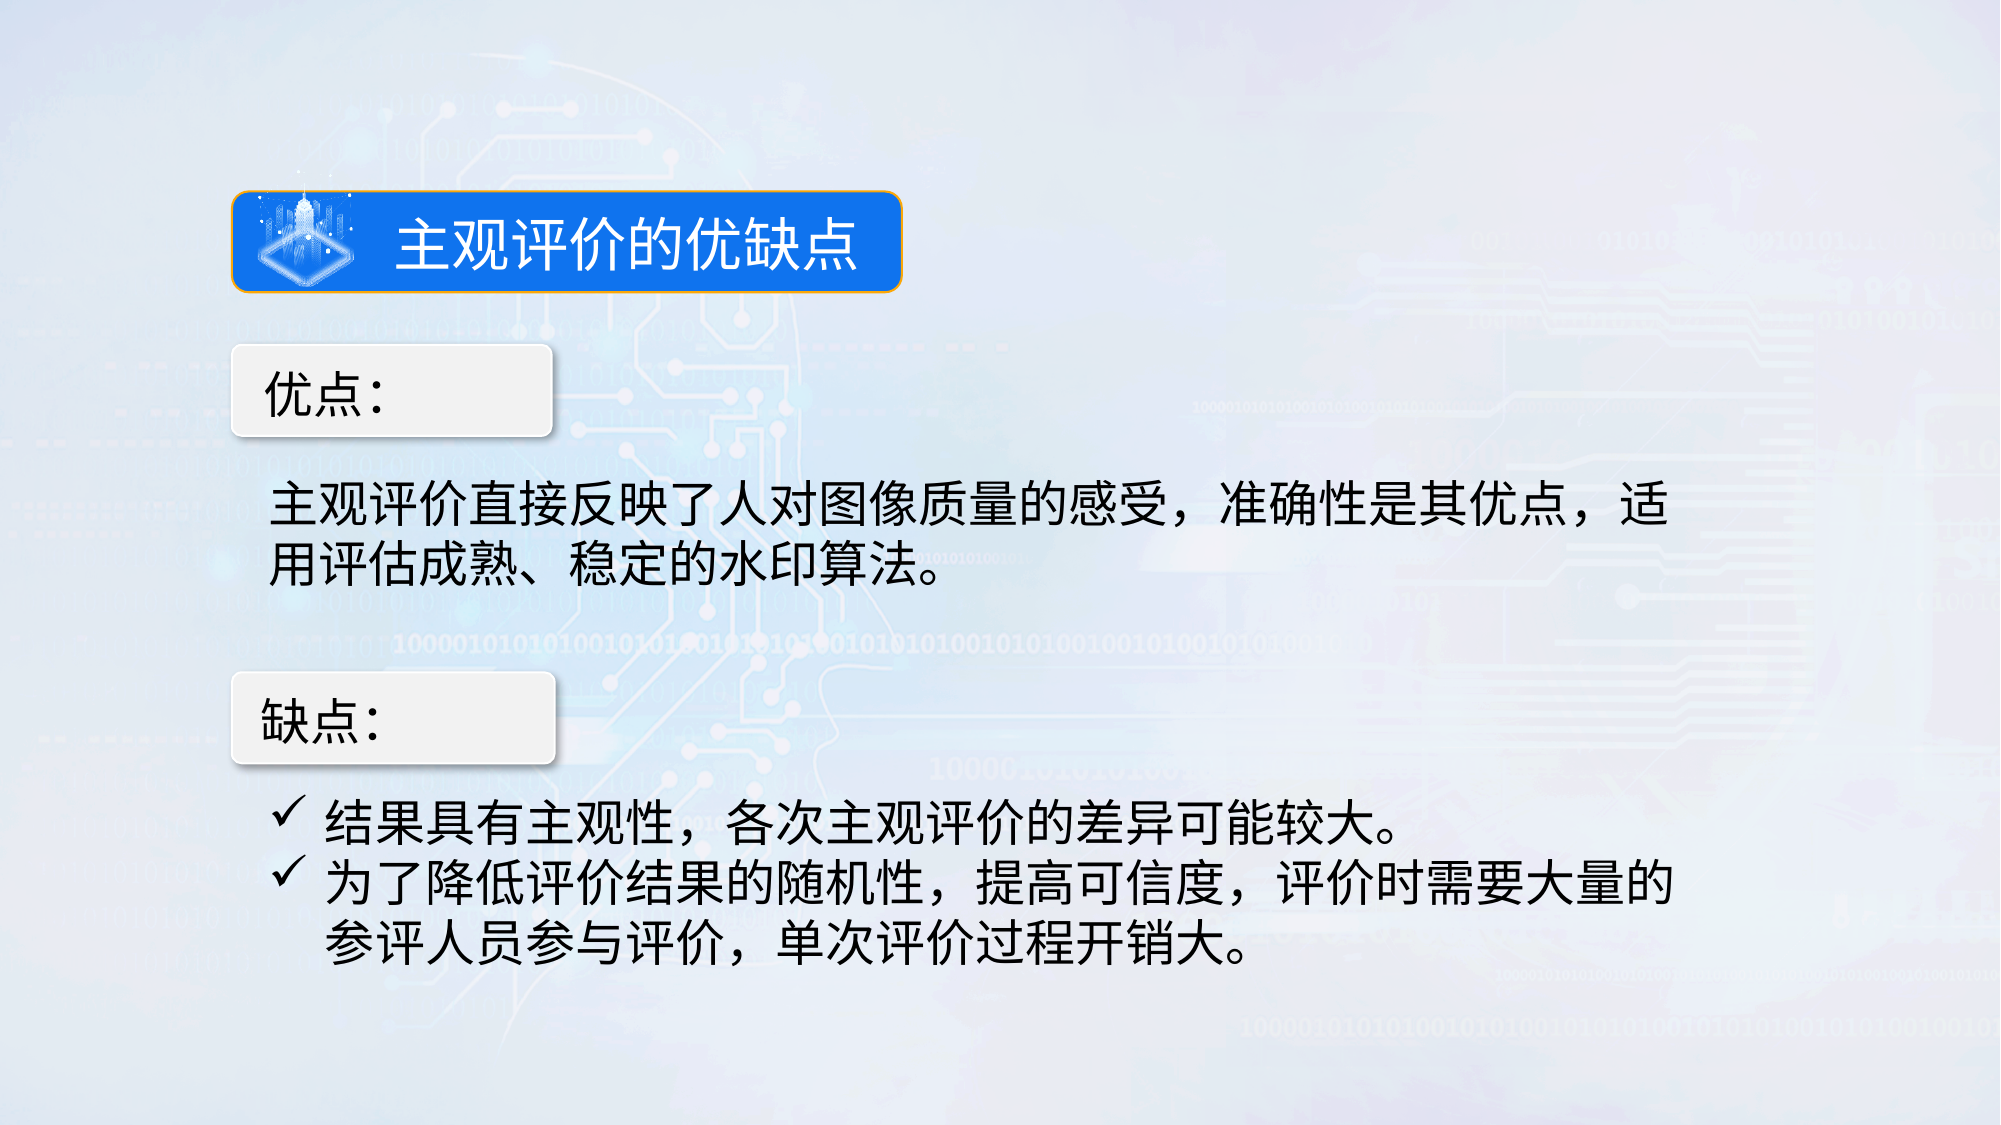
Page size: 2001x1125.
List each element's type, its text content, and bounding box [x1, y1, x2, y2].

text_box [231, 344, 563, 436]
picture [0, 0, 2000, 1125]
text_box 主观评价直接反映了人对图像质量的感受，准确性是其优点，适用评估成熟、稳定的水印算法。 [253, 465, 1700, 600]
text_box 结果具有主观性，各次主观评价的差异可能较大。 为了降低评价结果的随机性，提高可信度，评价时需要大量的参评人员参与评价，单次评价过程开销大。 [253, 784, 1735, 979]
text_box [231, 672, 563, 764]
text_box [231, 162, 902, 293]
